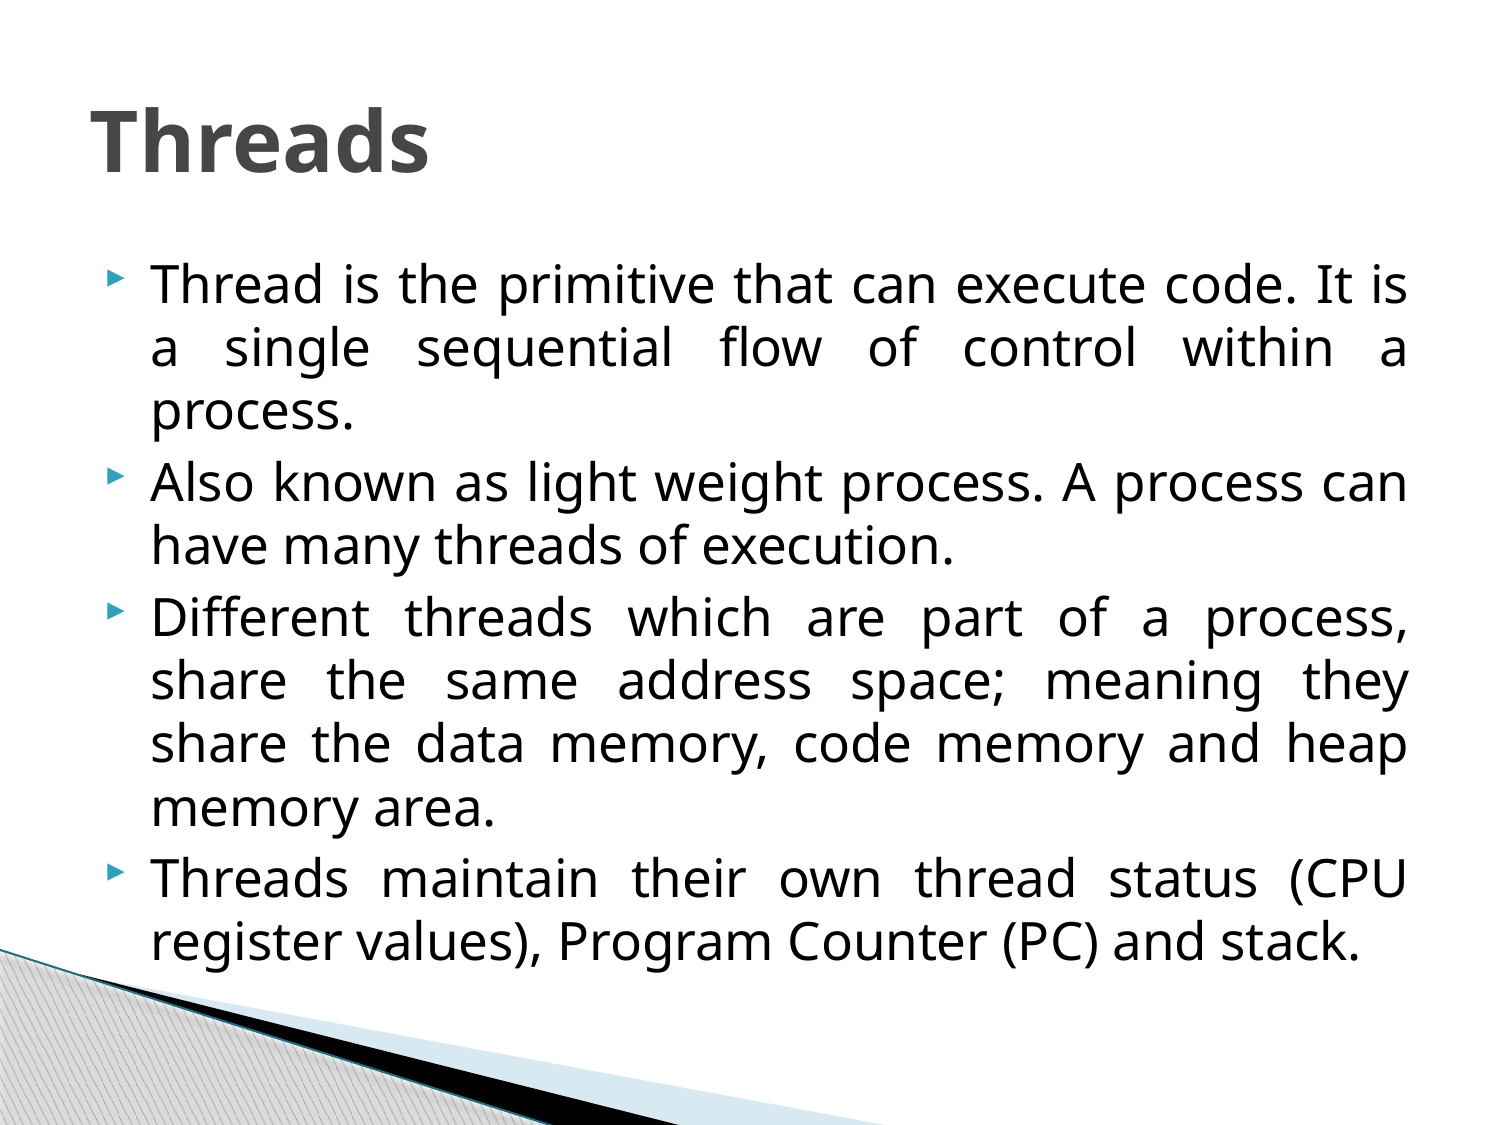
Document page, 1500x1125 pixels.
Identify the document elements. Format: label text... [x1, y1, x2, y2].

list Thread is the primitive that can execute code. It is a single sequential flow of control within a process. Also known as light weight process. A process can have many threads of execution. Different threads which are part of a process, share the same address space; meaning they share the data memory, code memory and heap memory area. Threads maintain their own thread status (CPU register values), Program Counter (PC) and stack. [75, 243, 1425, 986]
title Threads [75, 45, 1425, 233]
